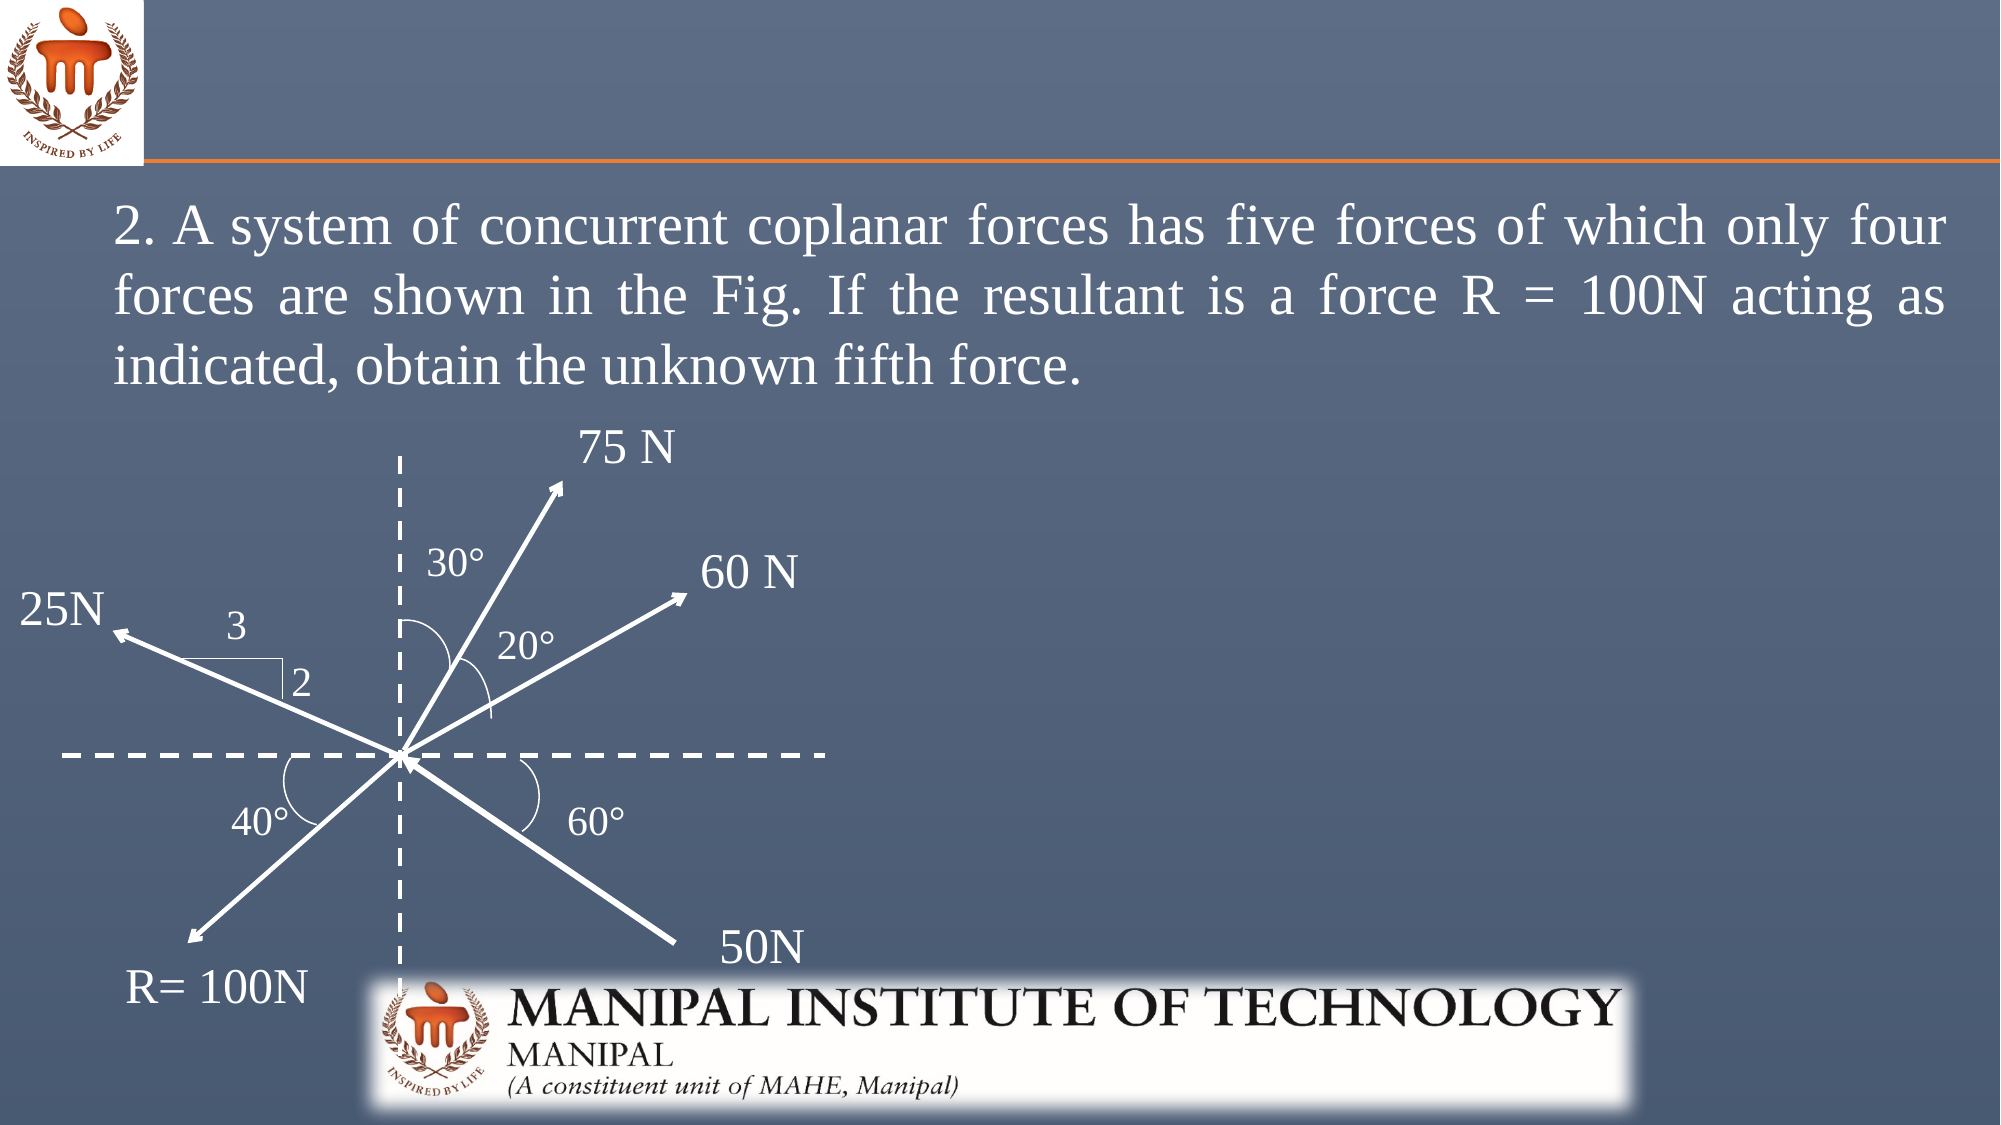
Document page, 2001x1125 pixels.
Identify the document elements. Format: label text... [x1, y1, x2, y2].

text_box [0, 405, 851, 1056]
picture [377, 988, 1624, 1103]
text_box 2. A system of concurrent coplanar forces has five forces of which only four forces are shown in the Fig. If the resultant is a force R = 100N acting as indicated, obtain the unknown fifth force. [98, 178, 1963, 404]
picture [0, 2, 144, 166]
